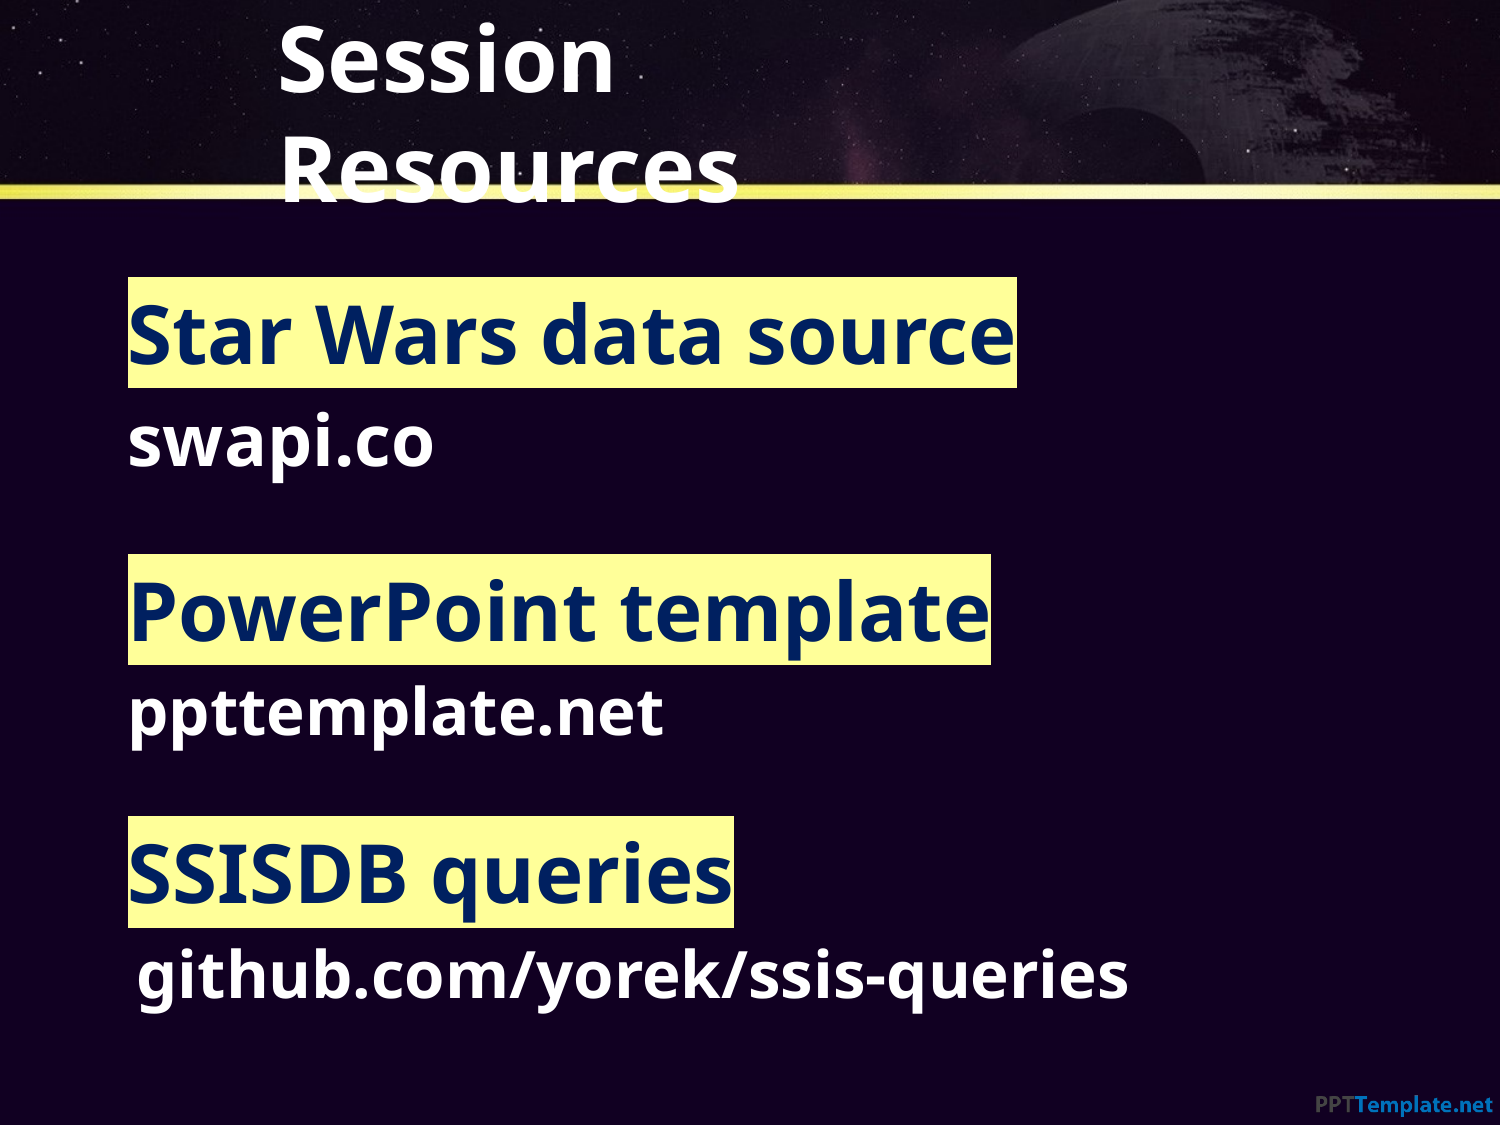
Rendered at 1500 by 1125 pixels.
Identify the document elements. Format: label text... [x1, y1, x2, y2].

picture [0, 0, 1500, 1125]
list Star Wars data source swapi.co PowerPoint template ppttemplate.net SSISDB queries github.com/yorek/ssis-queries [112, 275, 1500, 1025]
text_box Session Resources [262, 24, 1088, 198]
